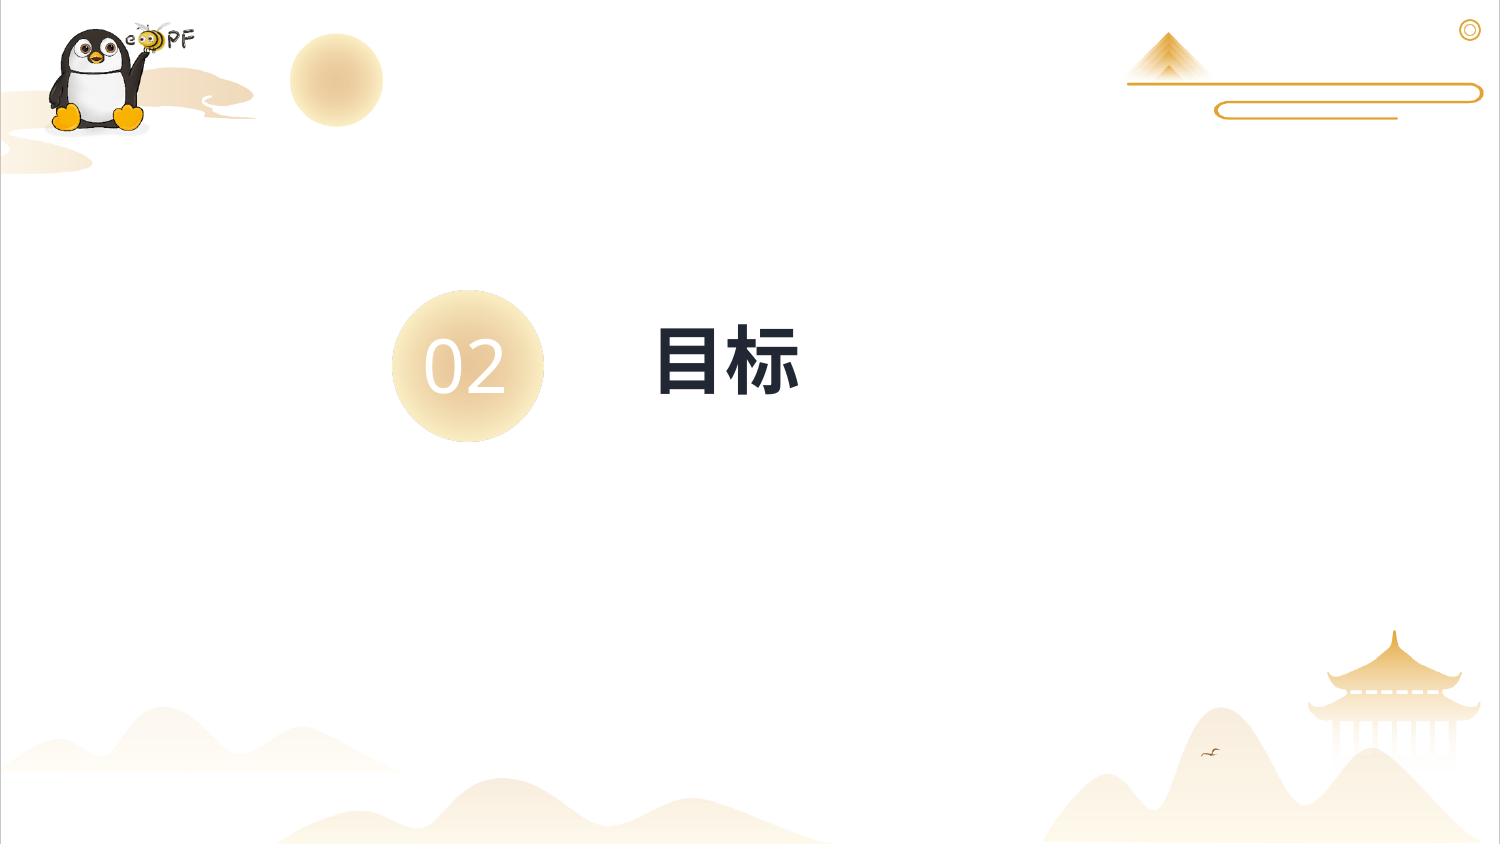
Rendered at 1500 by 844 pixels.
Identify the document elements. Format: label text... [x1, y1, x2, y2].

picture [0, 0, 1500, 844]
text_box 目标 [635, 306, 816, 411]
text_box 01 [378, 305, 545, 455]
